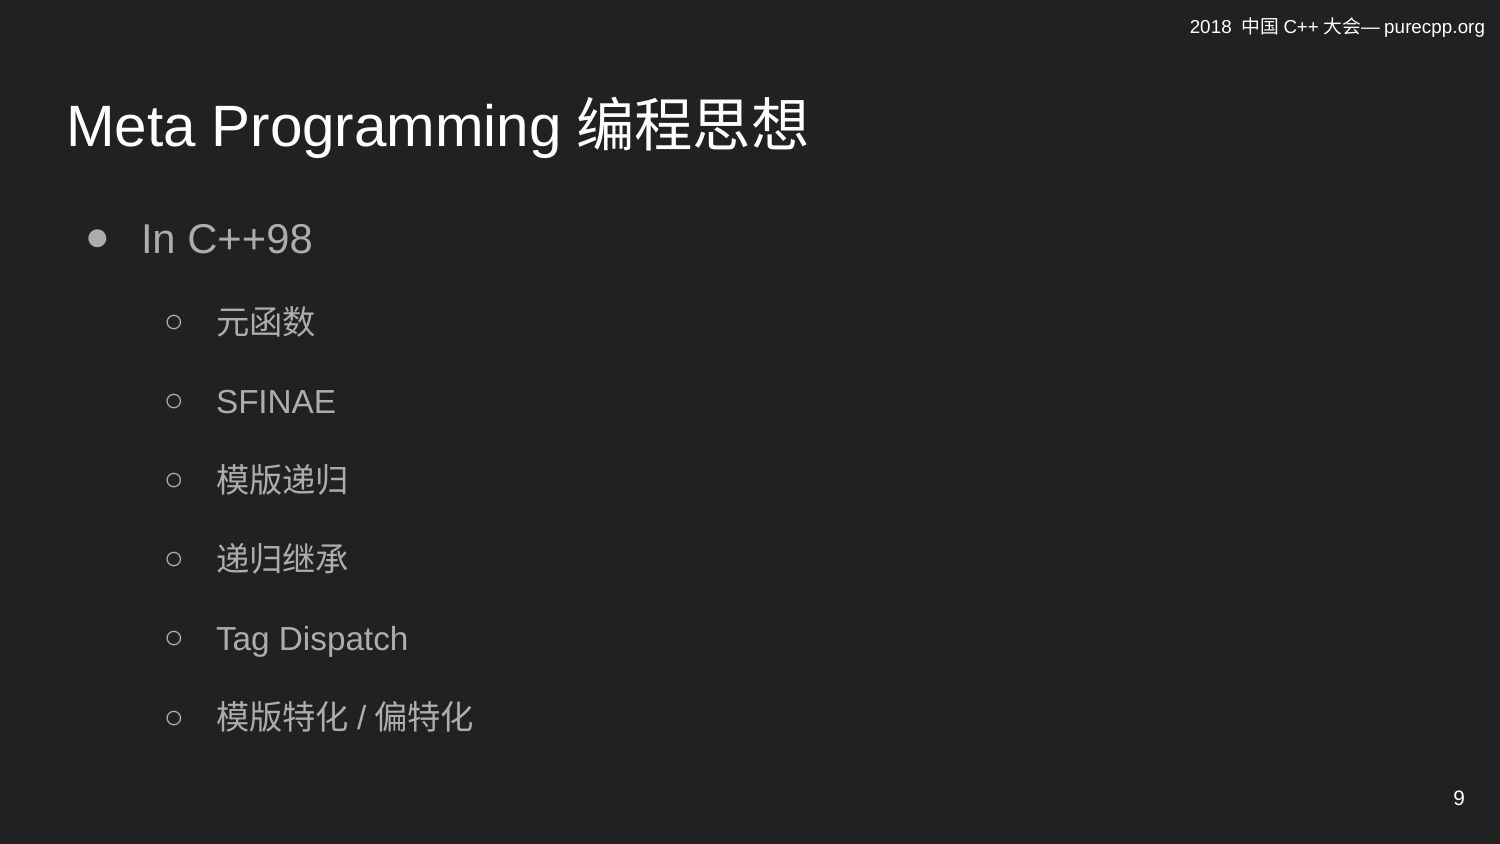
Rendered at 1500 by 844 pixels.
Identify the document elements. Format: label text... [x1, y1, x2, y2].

list In C++98 元函数 SFINAE 模版递归 递归继承 Tag Dispatch 模版特化/偏特化 [51, 189, 1449, 750]
slide_number 9 [1389, 764, 1480, 830]
title Meta Programming编程思想 [51, 72, 1449, 167]
